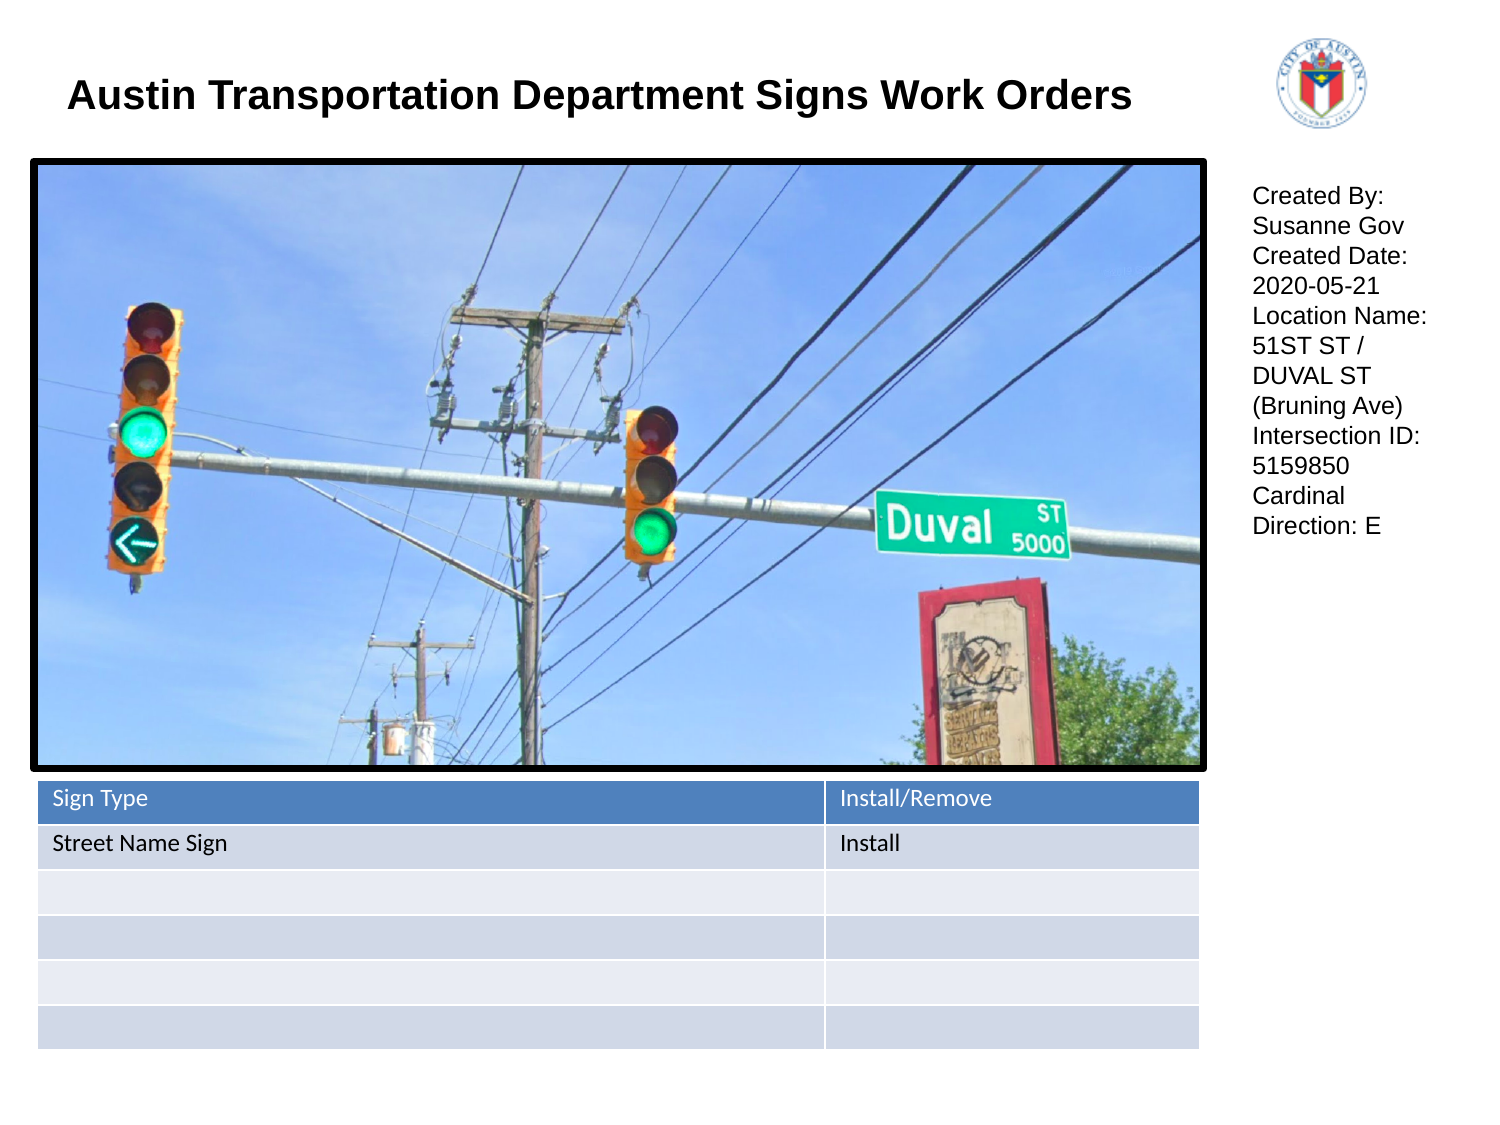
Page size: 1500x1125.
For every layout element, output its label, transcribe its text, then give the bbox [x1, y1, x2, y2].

table_cell [826, 961, 1199, 1004]
table_header Install/Remove [826, 781, 1199, 824]
table_header Sign Type [38, 781, 824, 824]
picture [1274, 37, 1369, 132]
table_cell Street Name Sign [38, 826, 824, 869]
table_cell Install [826, 826, 1199, 869]
table_cell [38, 916, 824, 959]
table_cell [38, 871, 824, 914]
table_cell [38, 1006, 824, 1049]
table_cell [826, 1006, 1199, 1049]
table_cell [38, 961, 824, 1004]
picture [37, 164, 1201, 766]
table_cell [826, 871, 1199, 914]
table_cell [826, 916, 1199, 959]
text_box Austin Transportation Department Signs Work Orders [51, 60, 1149, 125]
text_box Created By: Susanne Gov Created Date: 2020-05-21 Location Name: 51ST ST / DUVAL ST (Bruning Ave) Intersection ID: 5159850 Cardinal Direction: E [1237, 172, 1463, 547]
